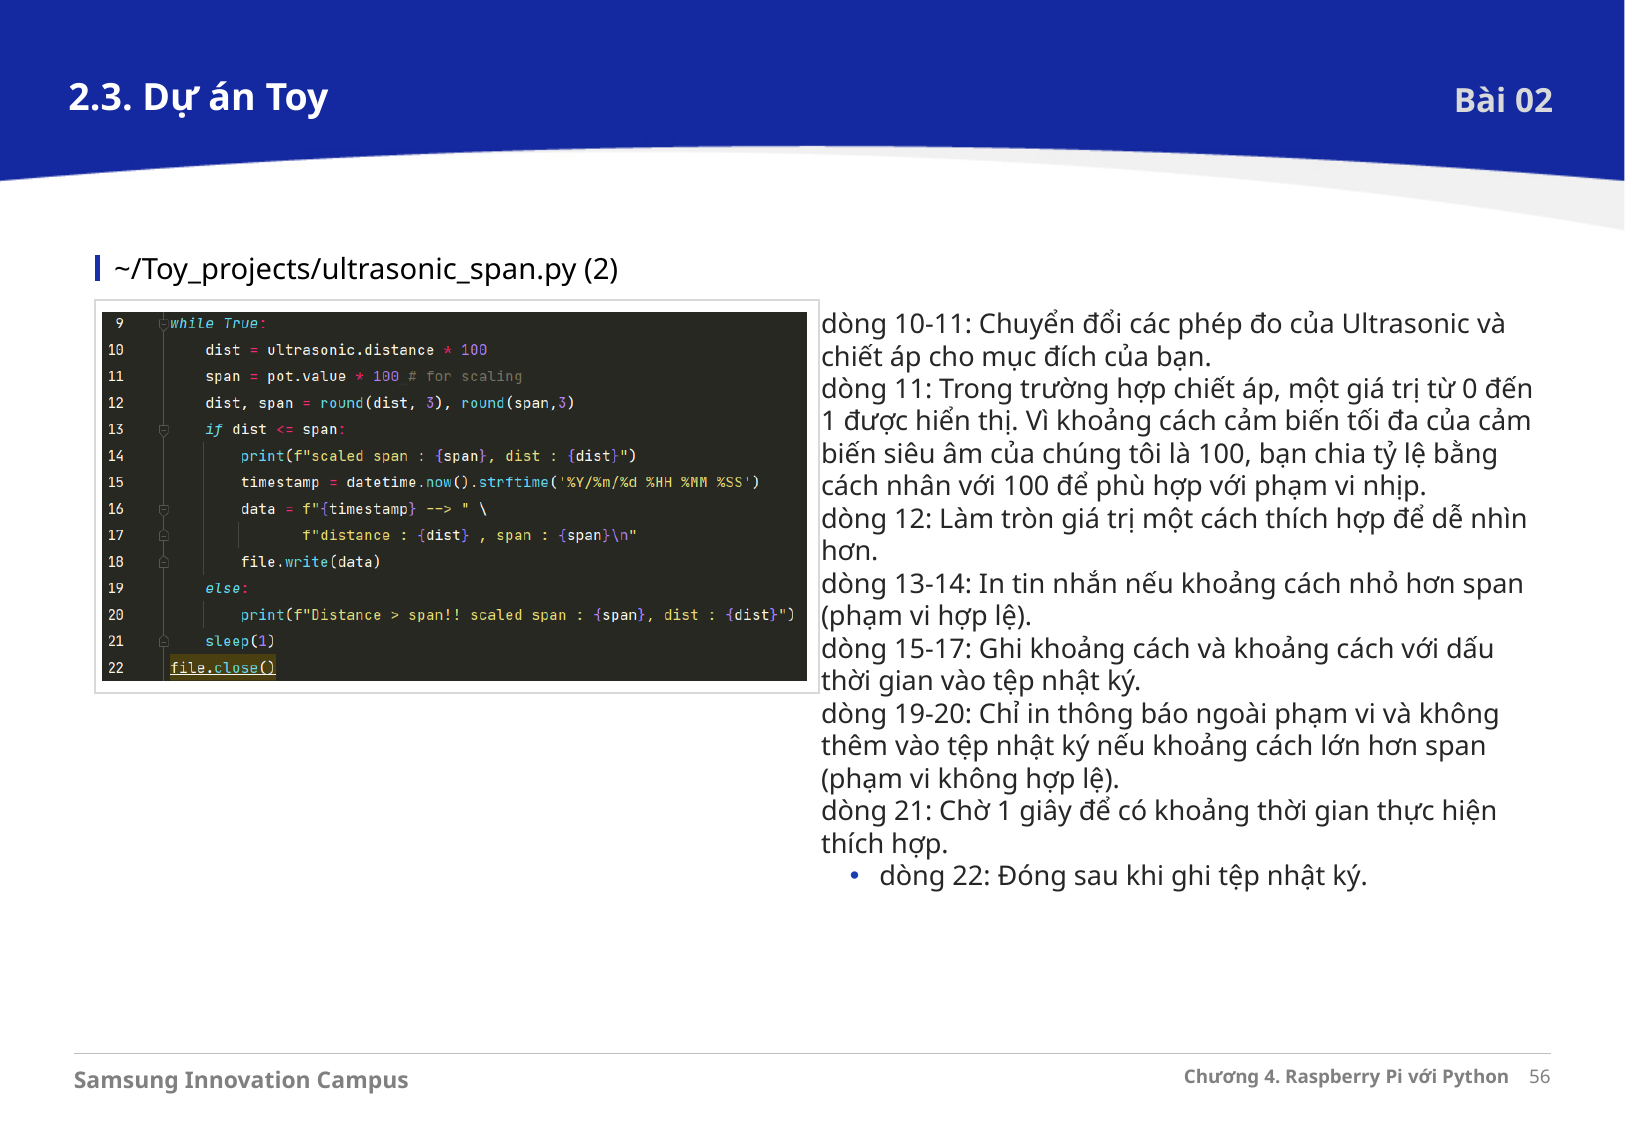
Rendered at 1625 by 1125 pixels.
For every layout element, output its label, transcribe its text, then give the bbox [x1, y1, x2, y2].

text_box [95, 299, 819, 694]
text_box dòng 10-11: Chuyển đổi các phép đo của Ultrasonic và chiết áp cho mục đích của bạn. dòng 11: Trong trường hợp chiết áp, một giá trị từ 0 đến 1 được hiển thị. Vì khoảng cách cảm biến tối đa của cảm biến siêu âm của chúng tôi là 100, bạn chia tỷ lệ bằng cách nhân với 100 để phù hợp với phạm vi nhịp. dòng 12: Làm tròn giá trị một cách thích hợp để dễ nhìn hơn. dòng 13-14: In tin nhắn nếu khoảng cách nhỏ hơn span (phạm vi hợp lệ). dòng 15-17: Ghi khoảng cách và khoảng cách với dấu thời gian vào tệp nhật ký. dòng 19-20: Chỉ in thông báo ngoài phạm vi và không thêm vào tệp nhật ký nếu khoảng cách lớn hơn span (phạm vi không hợp lệ). dòng 21: Chờ 1 giây để có khoảng thời gian thực hiện thích hợp. dòng 22: Đóng sau khi ghi tệp nhật ký. [806, 298, 1554, 899]
picture [0, 0, 1625, 1125]
text_box ~/Toy_projects/ultrasonic_span.py (2) [94, 250, 1510, 287]
text_box 2.3. Dự án Toy [67, 72, 1025, 119]
text_box Bài 02 [1422, 78, 1554, 119]
